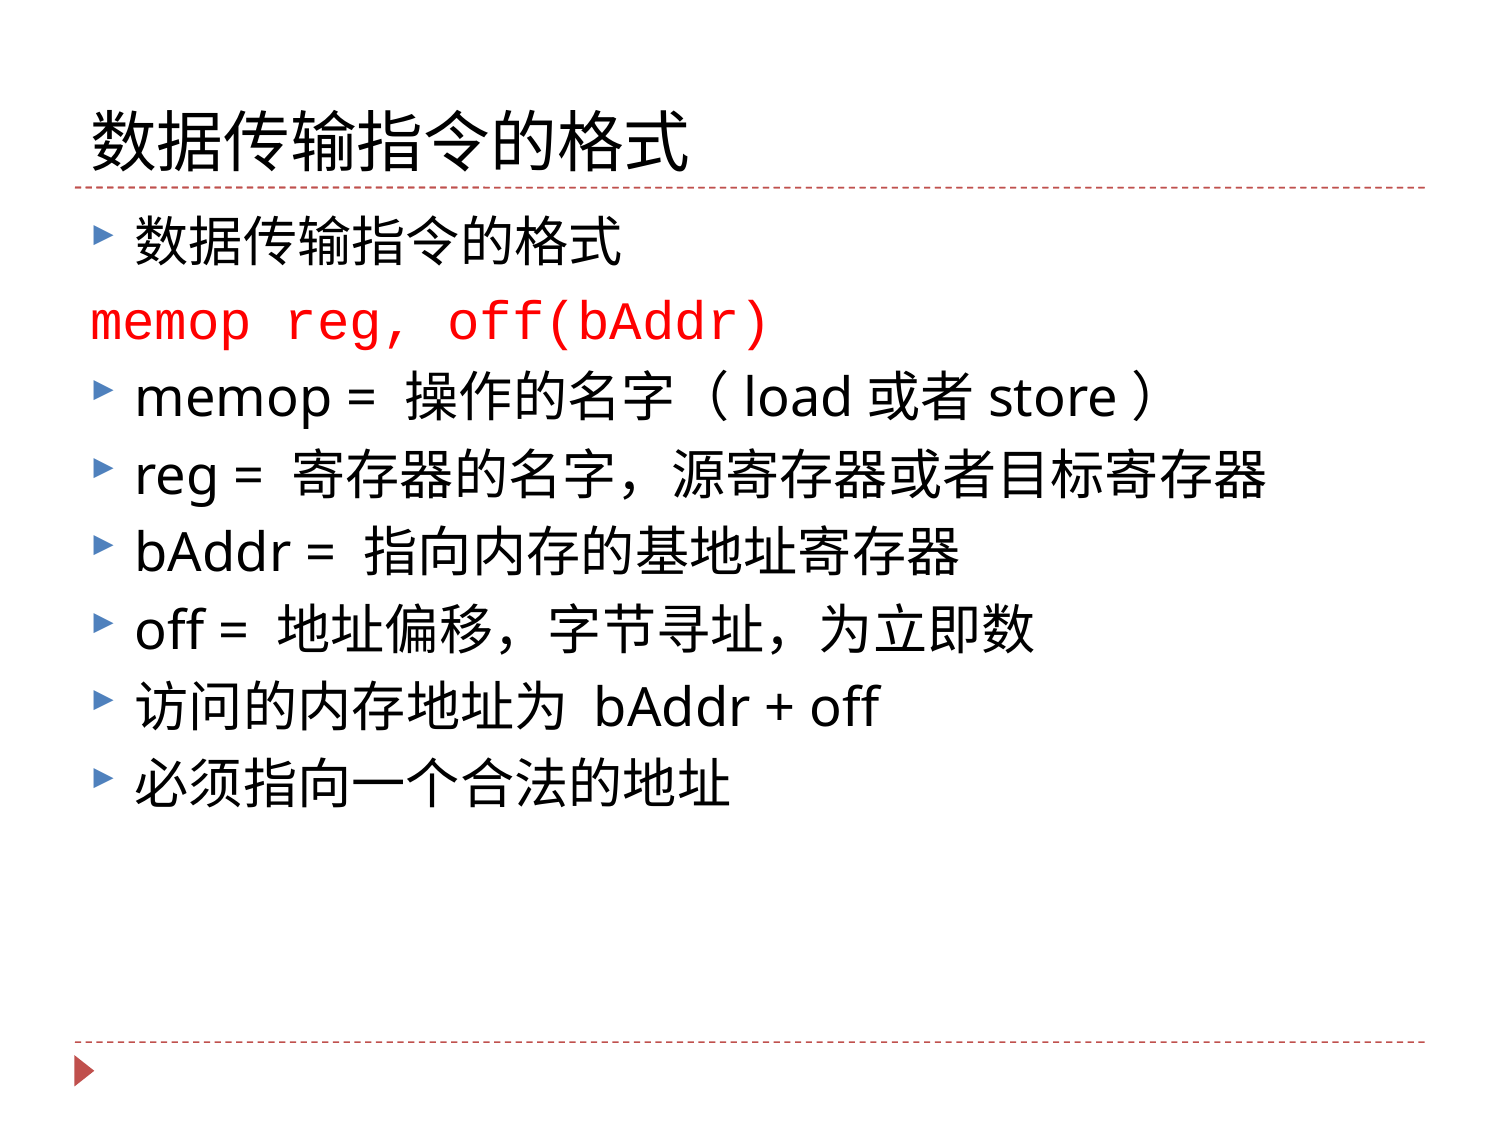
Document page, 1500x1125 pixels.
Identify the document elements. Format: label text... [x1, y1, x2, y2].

title 数据传输指令的格式 [75, 24, 1425, 188]
list 数据传输指令的格式 memop reg, off(bAddr) memop = 操作的名字（load或者store） reg = 寄存器的名字，源寄存器或者目标寄存器 bAddr = 指向内存的基地址寄存器 off = 地址偏移，字节寻址，为立即数 访问的内存地址为 bAddr + off 必须指向一个合法的地址 [75, 200, 1425, 1006]
